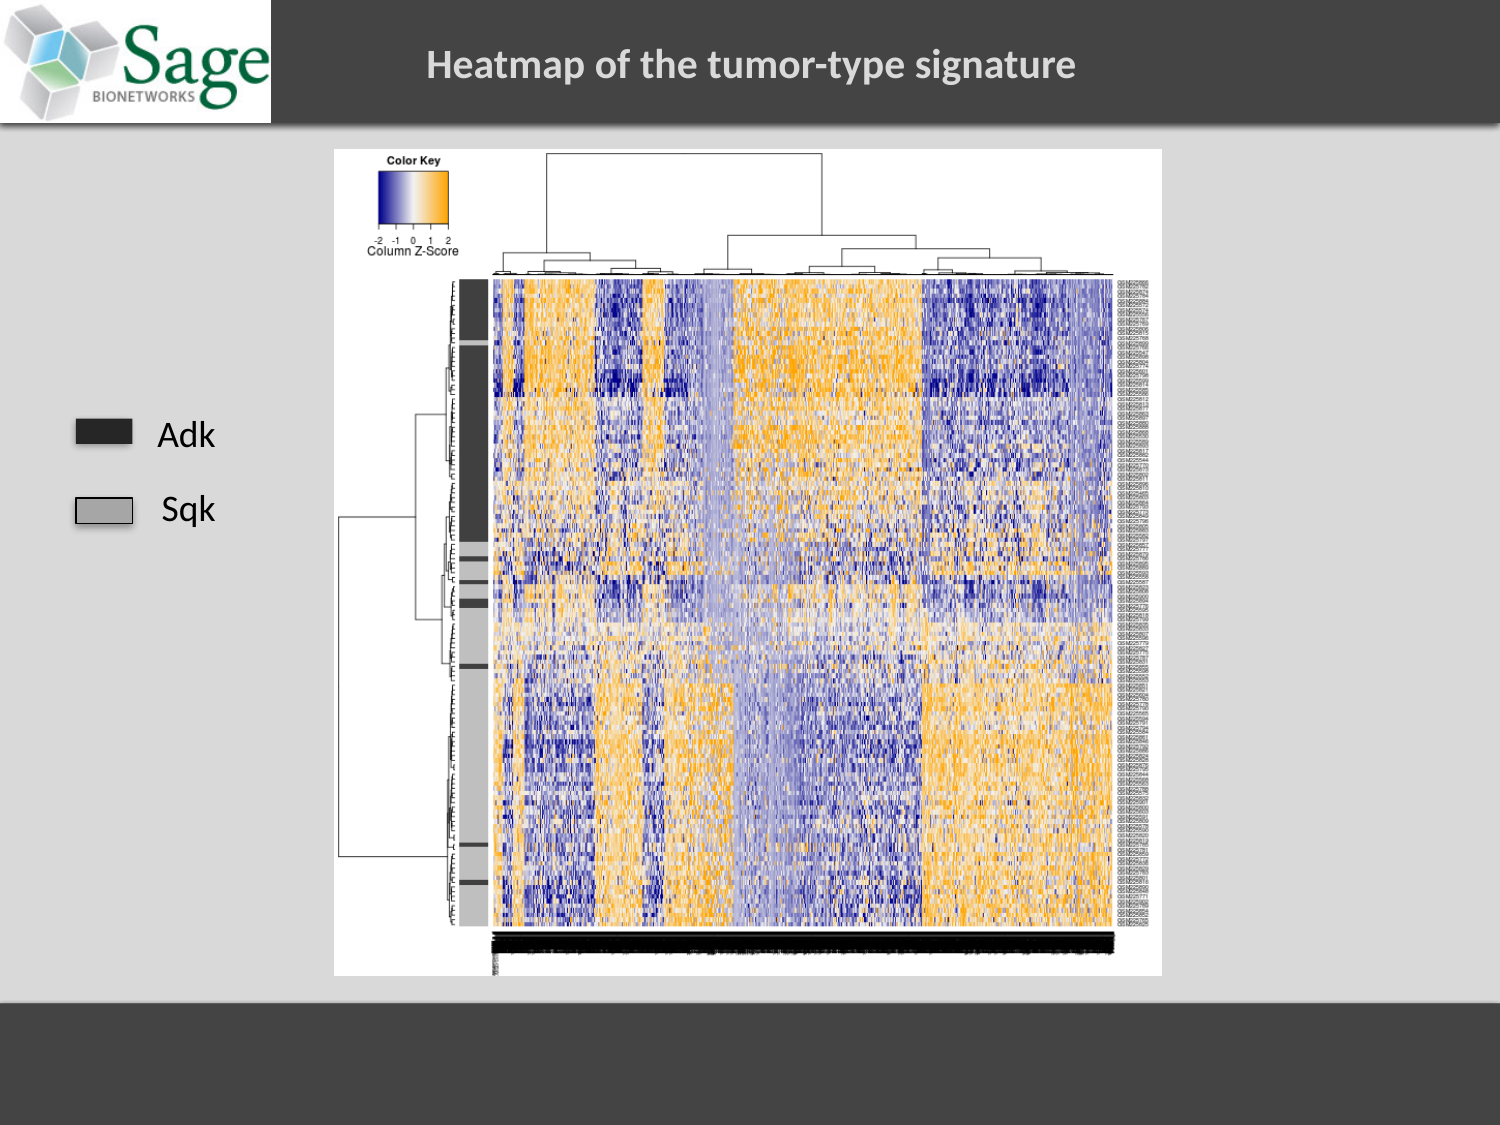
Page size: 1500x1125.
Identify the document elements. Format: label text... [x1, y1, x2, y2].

text_box [75, 497, 133, 524]
text_box Sqk [146, 476, 231, 537]
text_box Heatmap of the tumor-type signature [330, 29, 1173, 95]
picture [334, 148, 1162, 977]
text_box Adk [142, 402, 231, 463]
text_box [75, 418, 133, 445]
picture [0, 0, 271, 123]
